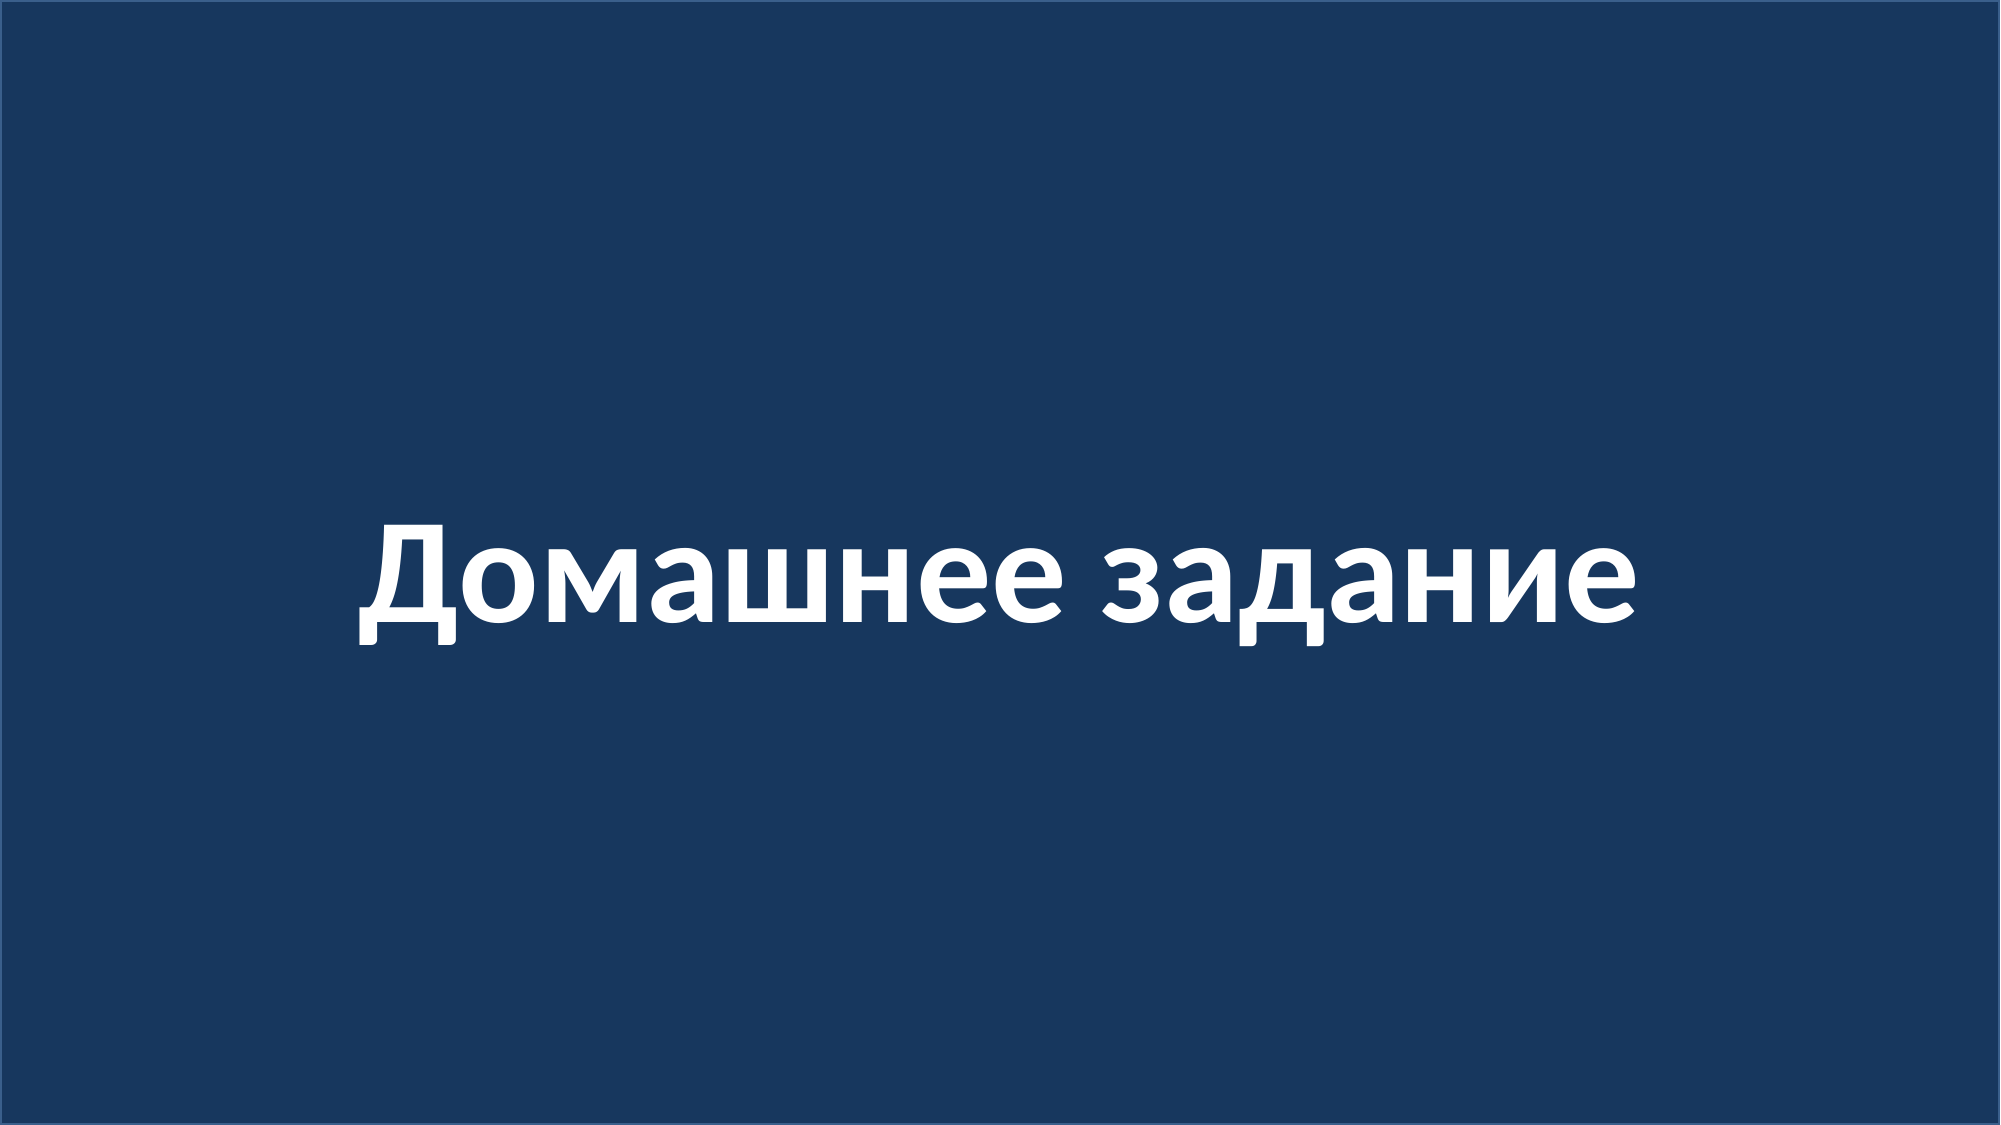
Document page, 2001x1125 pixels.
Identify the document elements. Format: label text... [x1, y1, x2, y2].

text_box Домашнее задание [0, 0, 2000, 1125]
